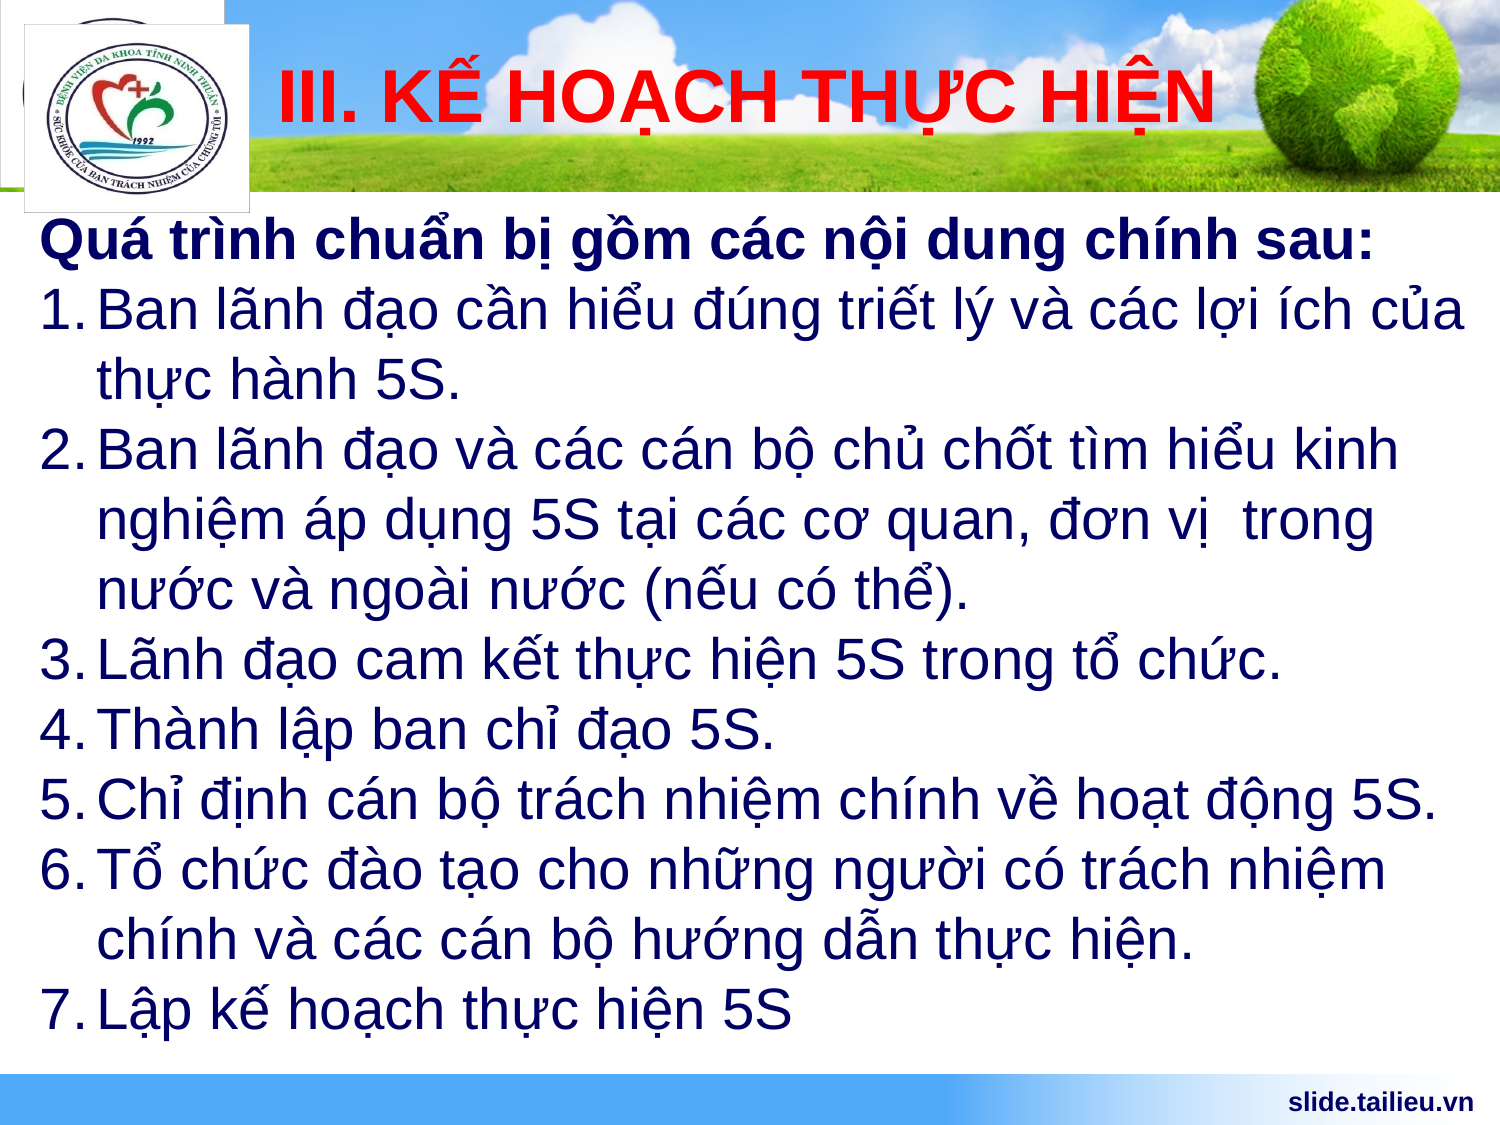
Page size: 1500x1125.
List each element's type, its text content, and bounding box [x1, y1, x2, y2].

picture [0, 0, 1500, 213]
text_box Quá trình chuẩn bị gồm các nội dung chính sau: Ban lãnh đạo cần hiểu đúng triết lý và các lợi ích của thực hành 5S. Ban lãnh đạo và các cán bộ chủ chốt tìm hiểu kinh nghiệm áp dụng 5S tại các cơ quan, đơn vị trong nước và ngoài nước (nếu có thể). Lãnh đạo cam kết thực hiện 5S trong tổ chức. Thành lập ban chỉ đạo 5S. Chỉ định cán bộ trách nhiệm chính về hoạt động 5S. Tổ chức đào tạo cho những người có trách nhiệm chính và các cán bộ hướng dẫn thực hiện. Lập kế hoạch thực hiện 5S [24, 193, 1500, 1049]
text_box III. KẾ HOẠCH THỰC HIỆN [262, 39, 1311, 145]
